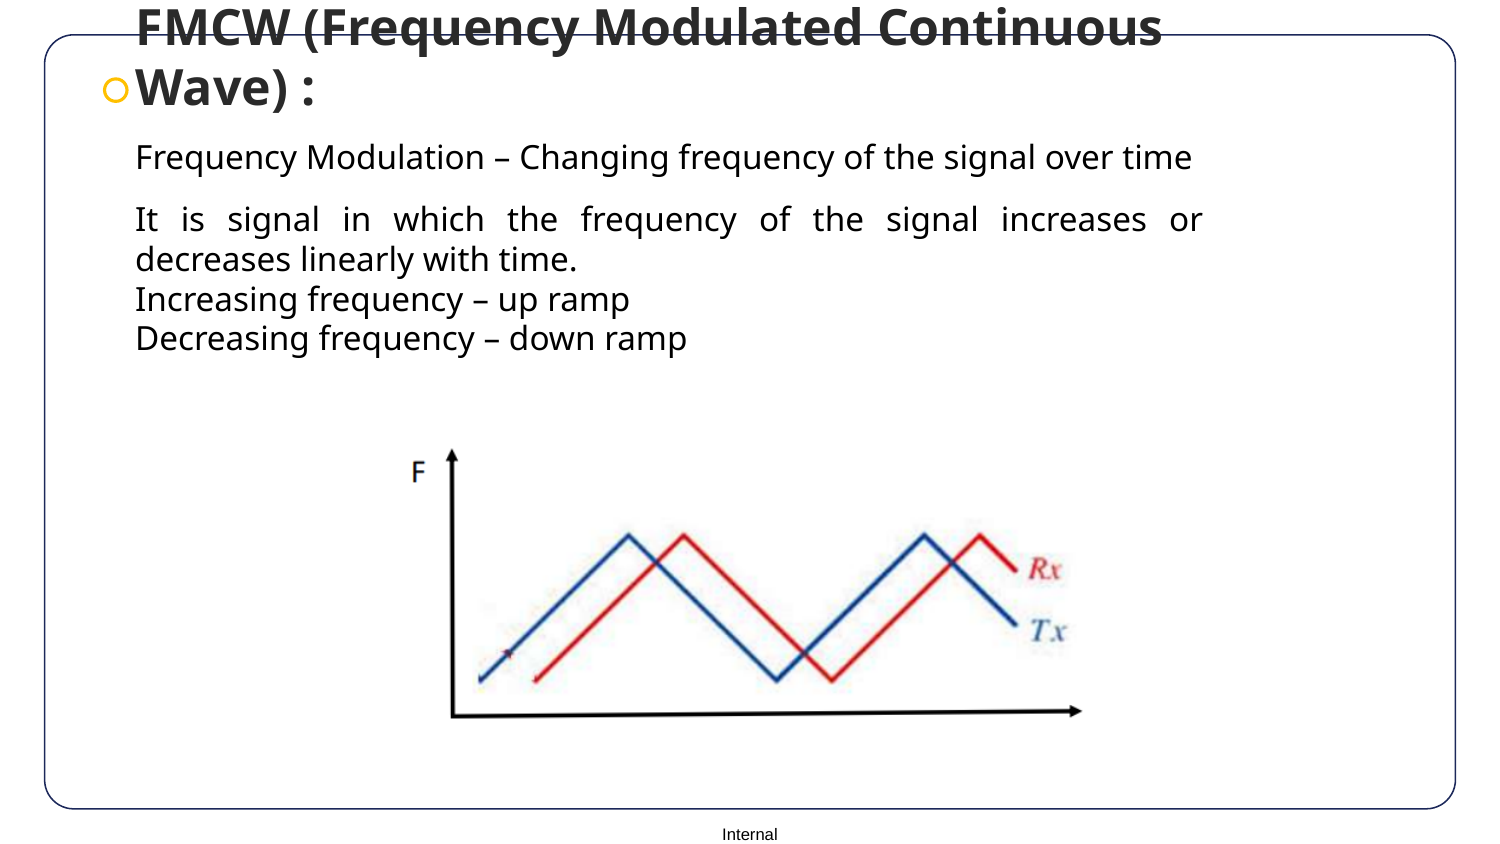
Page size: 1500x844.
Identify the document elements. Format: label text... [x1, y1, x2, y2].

subtitle FMCW (Frequency Modulated Continuous Wave) : [120, 51, 1211, 128]
text_box Frequency Modulation – Changing frequency of the signal over time [120, 128, 1367, 224]
text_box [104, 78, 128, 102]
text_box It is signal in which the frequency of the signal increases or decreases linearly with time. Increasing frequency – up ramp Decreasing frequency – down ramp [120, 190, 1220, 365]
picture [398, 434, 1102, 721]
